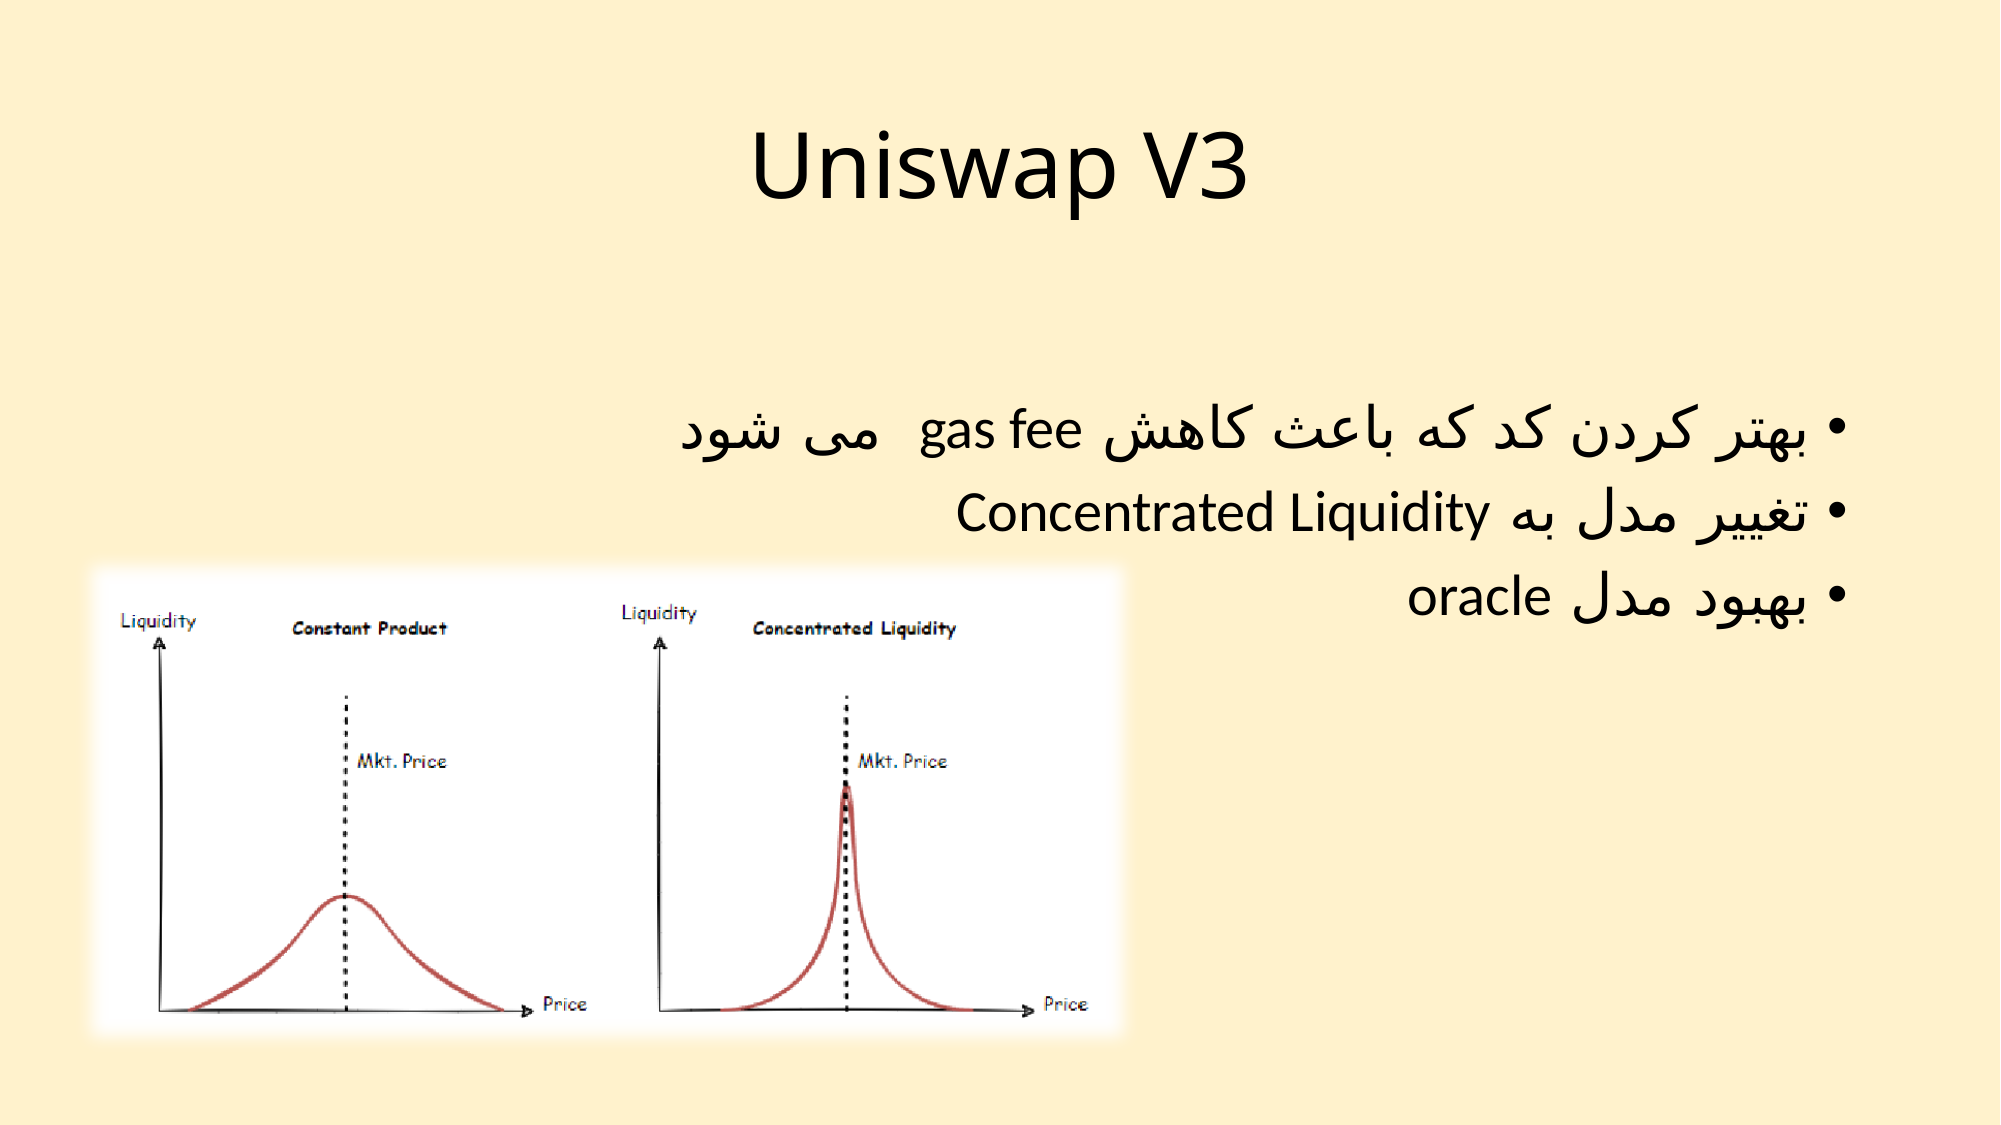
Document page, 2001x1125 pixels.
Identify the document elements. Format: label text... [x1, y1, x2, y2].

picture [75, 550, 1139, 1052]
list بهتر کردن کد که باعث کاهش gas fee می شود تغییر مدل به Concentrated Liquidity بهبود مدل oracle [137, 299, 1863, 1014]
title Uniswap V3 [137, 59, 1863, 278]
